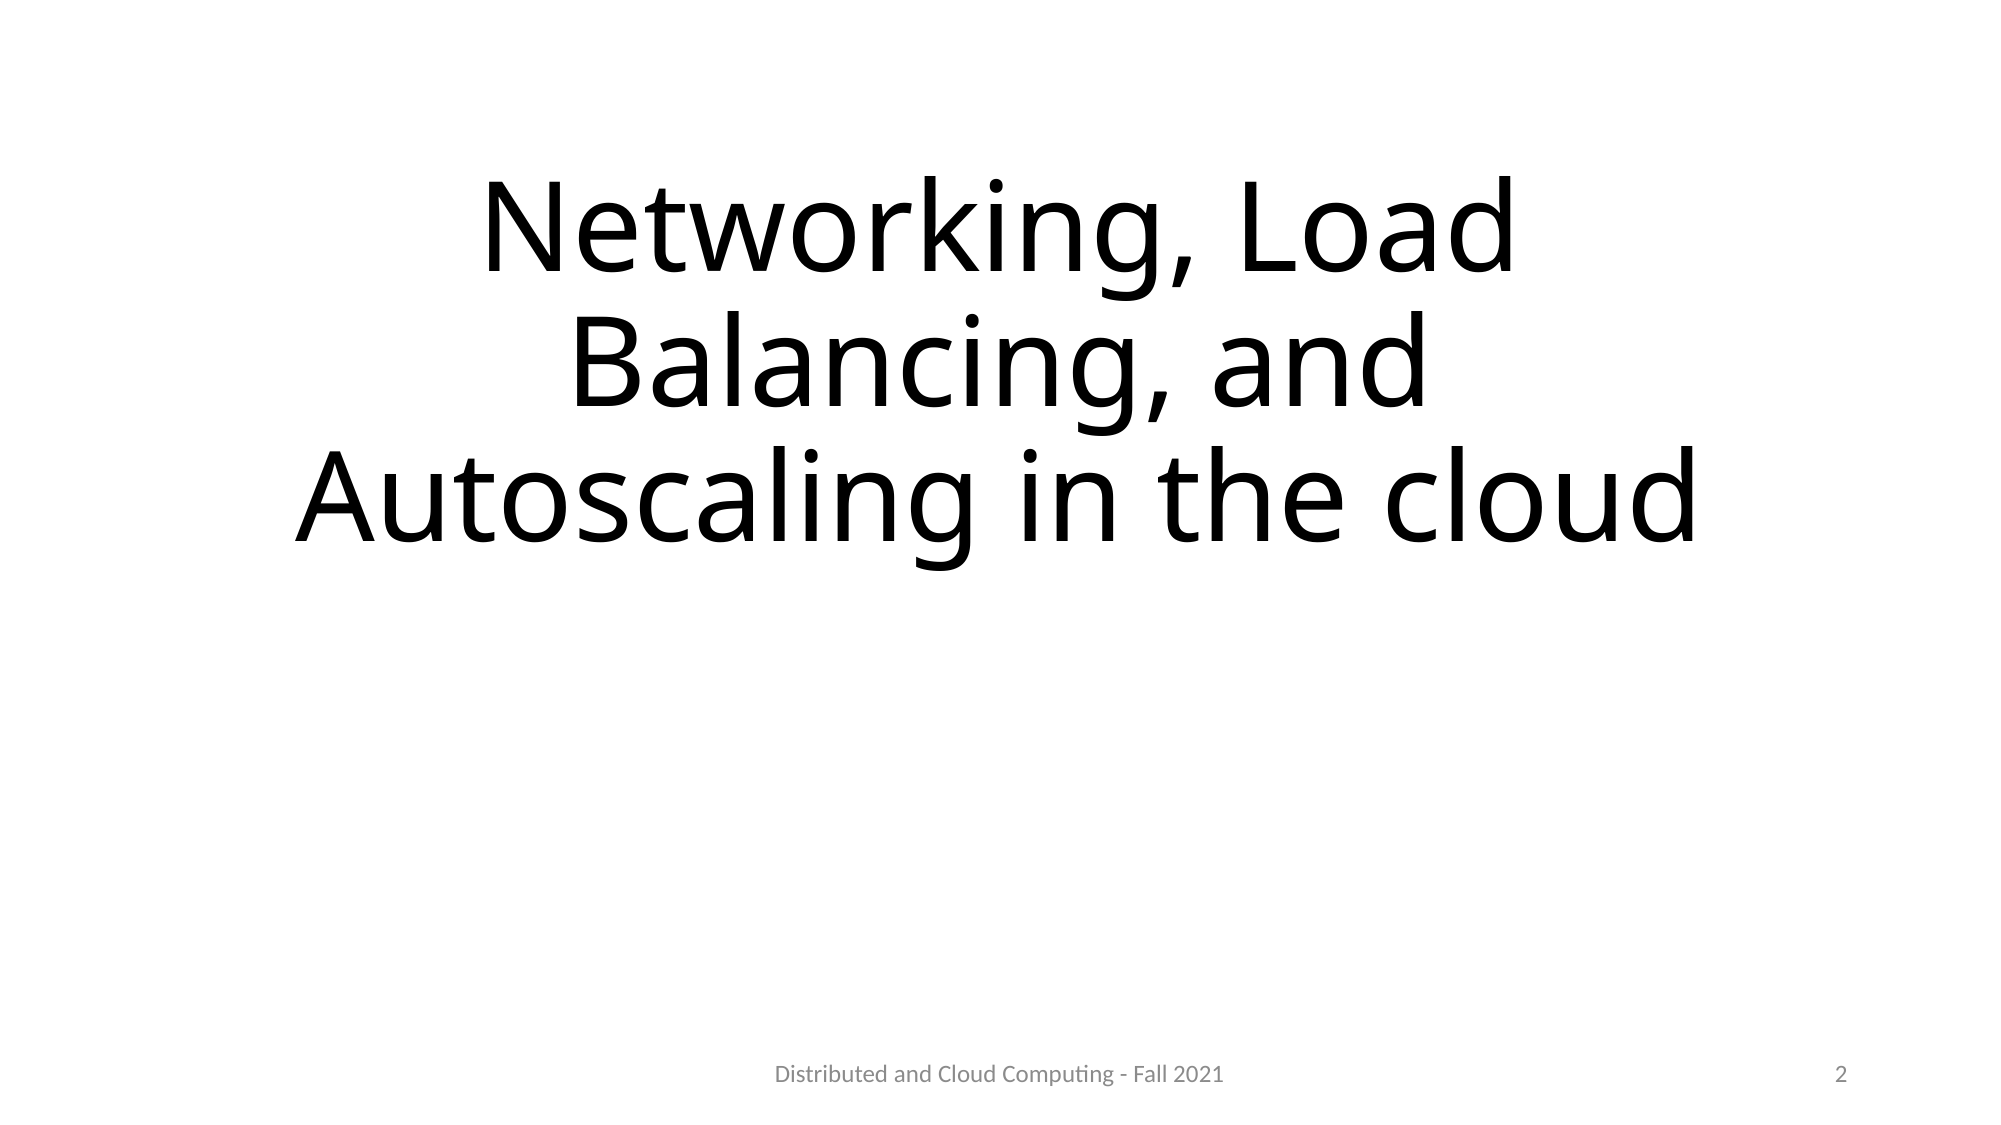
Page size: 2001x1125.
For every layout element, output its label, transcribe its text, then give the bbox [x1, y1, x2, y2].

footer Distributed and Cloud Computing - Fall 2021 [662, 1042, 1338, 1103]
title Networking, Load Balancing, and Autoscaling in the cloud [249, 184, 1750, 576]
slide_number 2 [1412, 1042, 1863, 1103]
